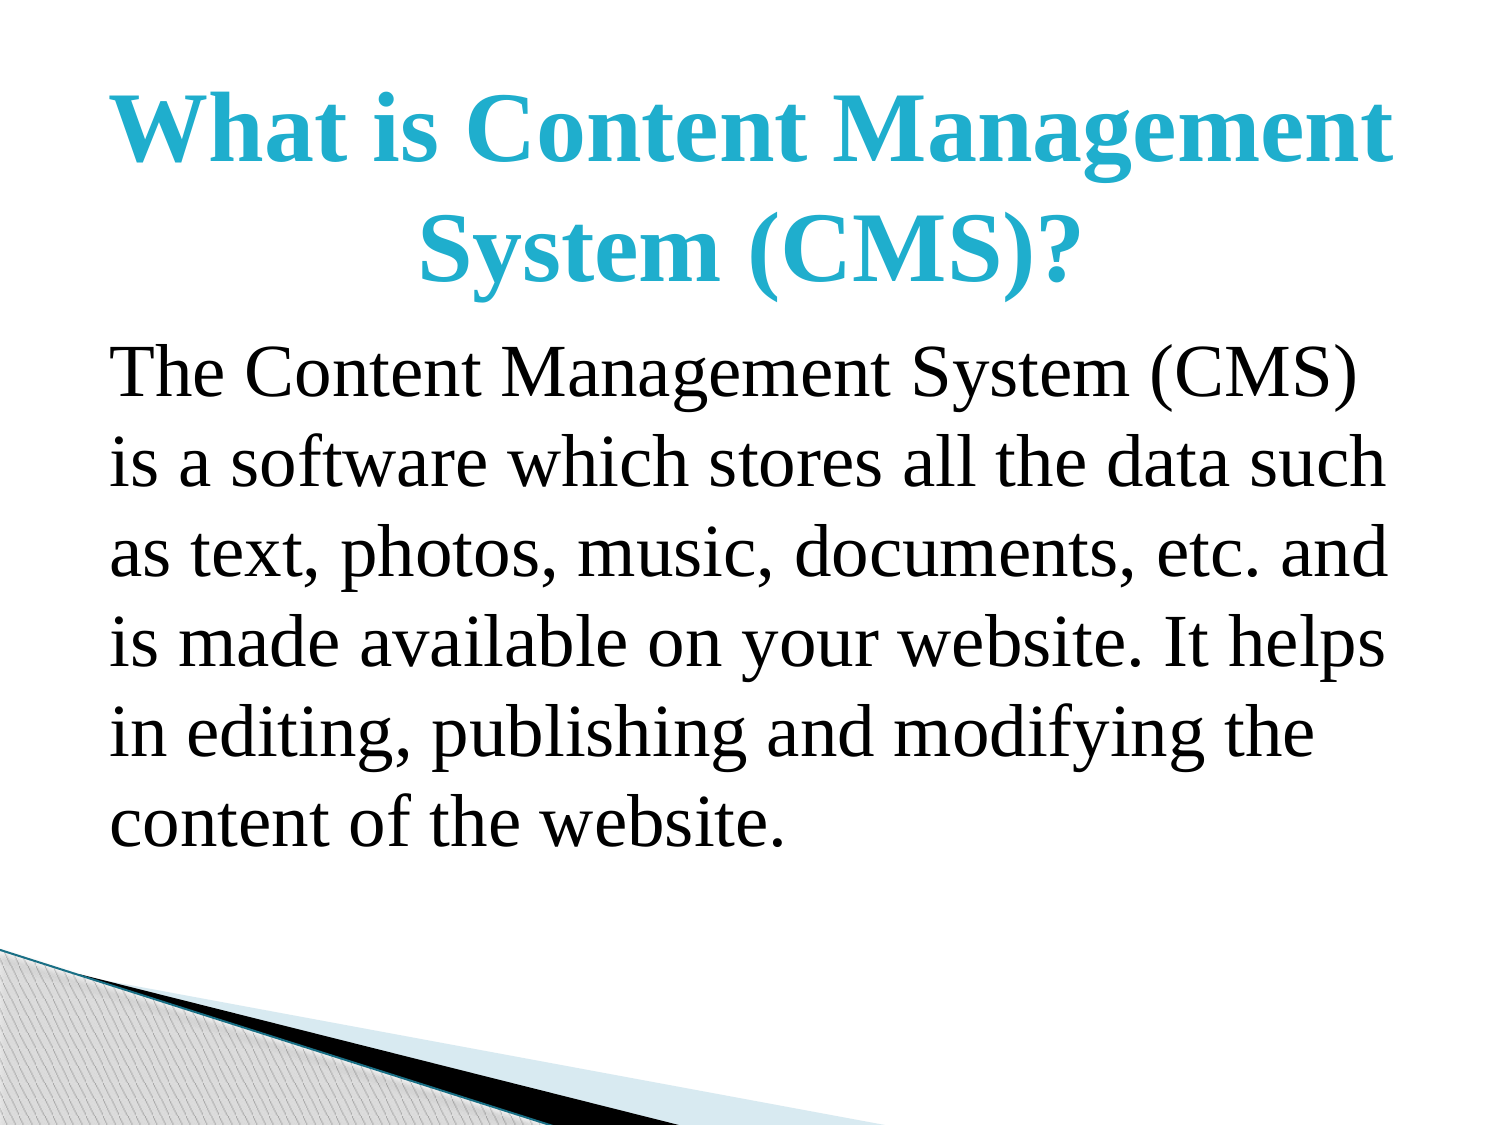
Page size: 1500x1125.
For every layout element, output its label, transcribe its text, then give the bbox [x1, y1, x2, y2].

title What is Content Management System (CMS)? [76, 184, 1427, 299]
list The Content Management System (CMS) is a software which stores all the data such as text, photos, music, documents, etc. and is made available on your website. It helps in editing, publishing and modifying the content of the website. [76, 314, 1427, 986]
